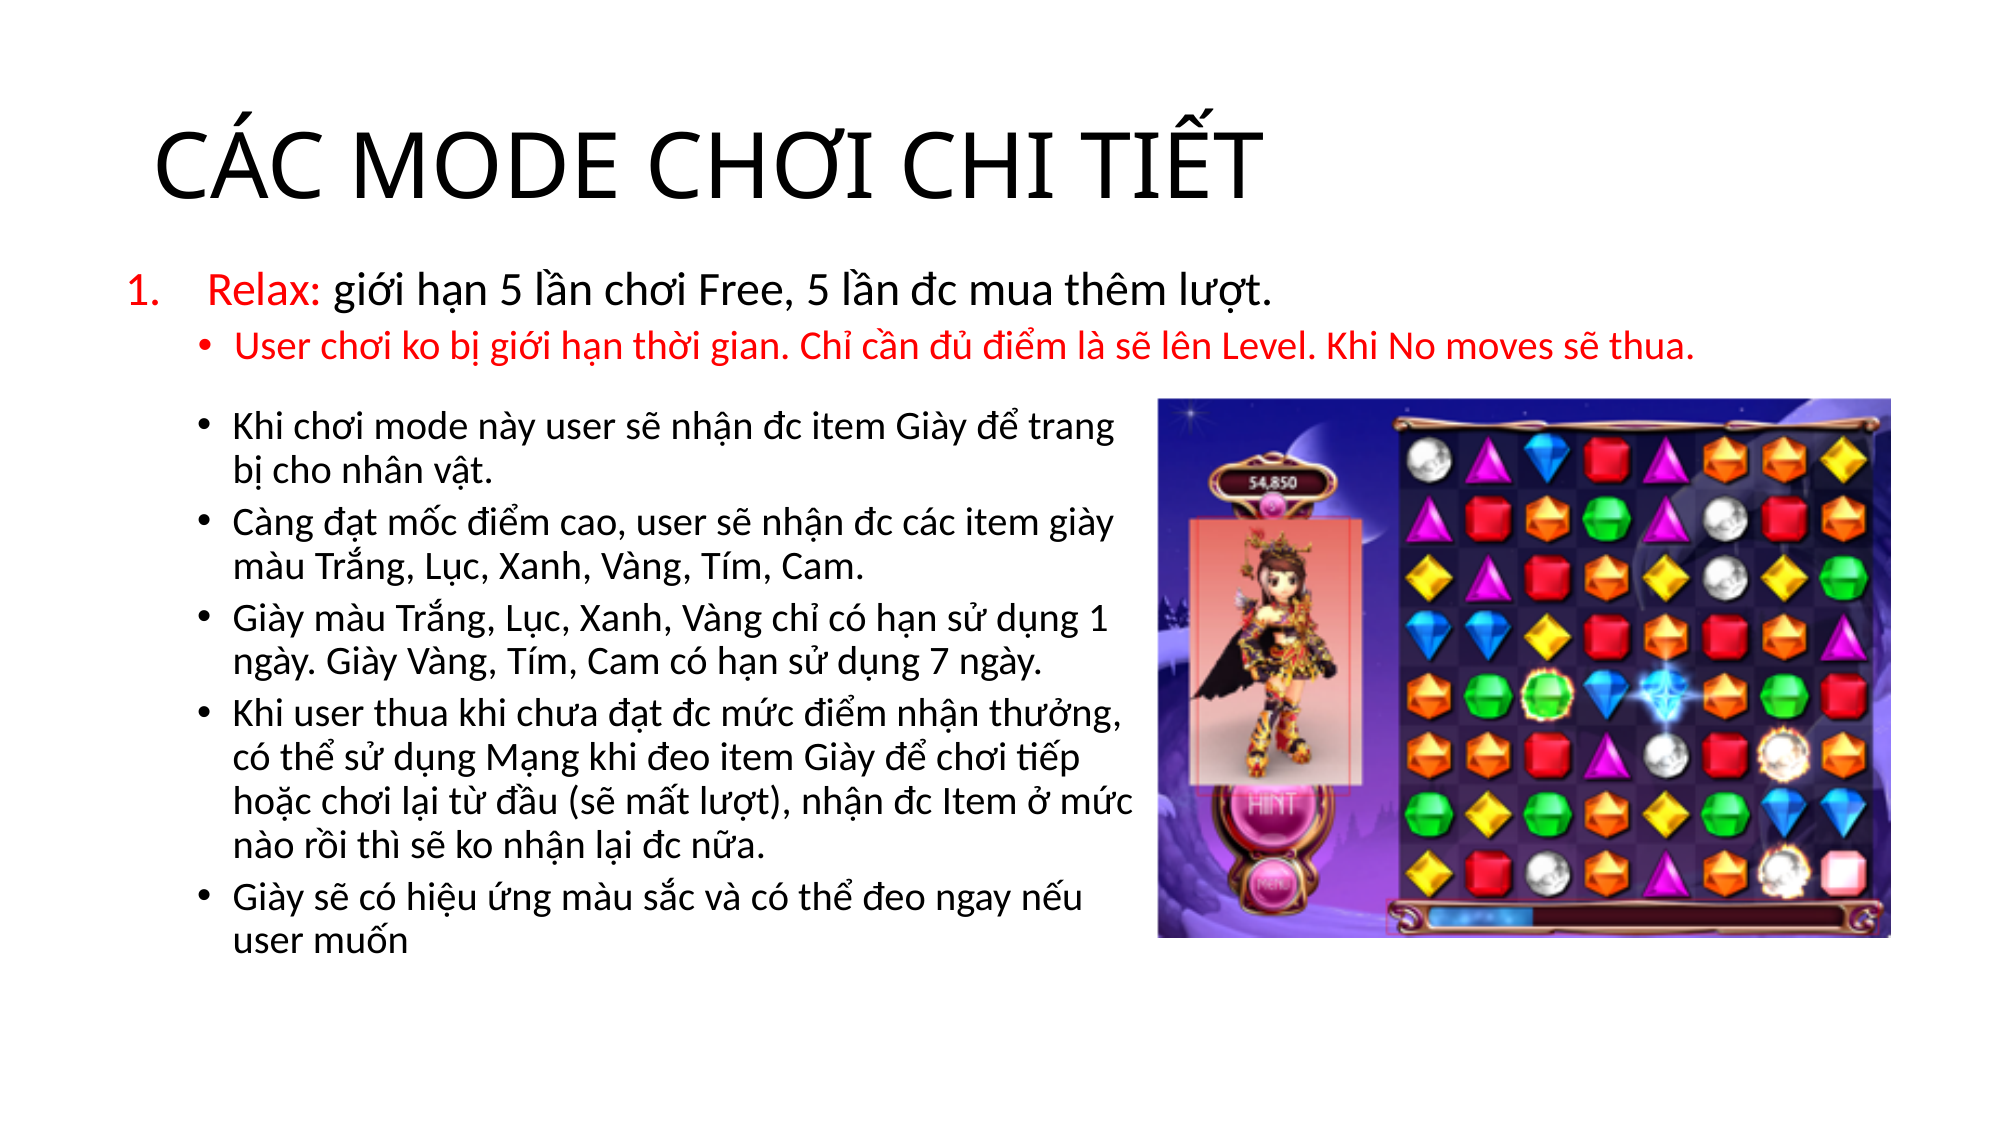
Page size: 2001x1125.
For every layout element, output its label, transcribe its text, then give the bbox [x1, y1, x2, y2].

text_box Khi chơi mode này user sẽ nhận đc item Giày để trang bị cho nhân vật. Càng đạt mốc điểm cao, user sẽ nhận đc các item giày màu Trắng, Lục, Xanh, Vàng, Tím, Cam. Giày màu Trắng, Lục, Xanh, Vàng chỉ có hạn sử dụng 1 ngày. Giày Vàng, Tím, Cam có hạn sử dụng 7 ngày. Khi user thua khi chưa đạt đc mức điểm nhận thưởng, có thể sử dụng Mạng khi đeo item Giày để chơi tiếp hoặc chơi lại từ đầu (sẽ mất lượt), nhận đc Item ở mức nào rồi thì sẽ ko nhận lại đc nữa. Giày sẽ có hiệu ứng màu sắc và có thể đeo ngay nếu user muốn [110, 397, 1153, 982]
list Relax: giới hạn 5 lần chơi Free, 5 lần đc mua thêm lượt. User chơi ko bị giới hạn thời gian. Chỉ cần đủ điểm là sẽ lên Level. Khi No moves sẽ thua. [110, 256, 1836, 378]
title CÁC MODE CHƠI CHI TIẾT [137, 59, 1863, 278]
picture [1152, 397, 1891, 939]
